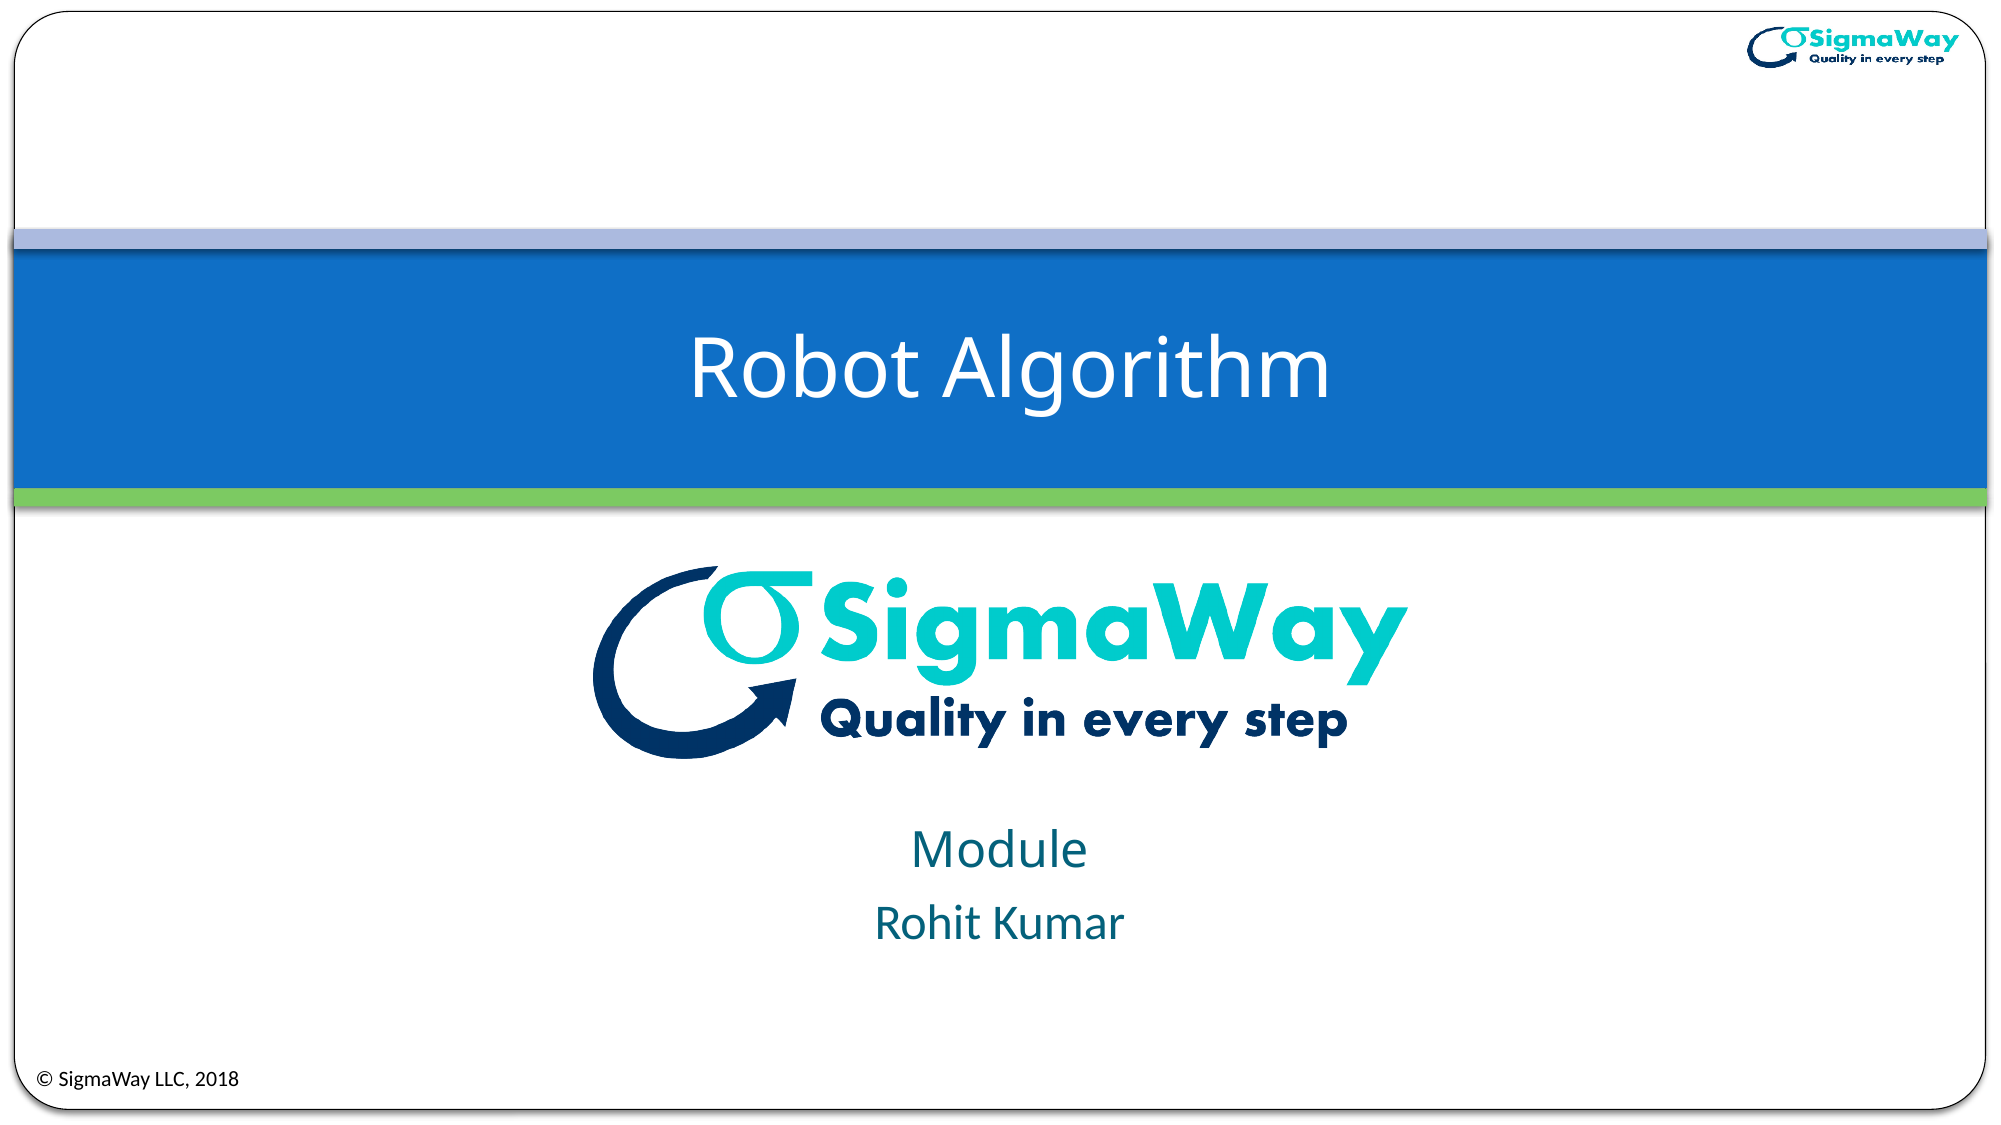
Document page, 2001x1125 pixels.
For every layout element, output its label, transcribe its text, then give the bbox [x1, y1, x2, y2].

title Robot Algorithm [99, 247, 1900, 489]
picture [592, 566, 1408, 759]
subtitle Module Rohit Kumar [431, 810, 1569, 1073]
footer © SigmaWay LLC, 2018 [20, 1057, 263, 1125]
picture [1744, 22, 1960, 71]
